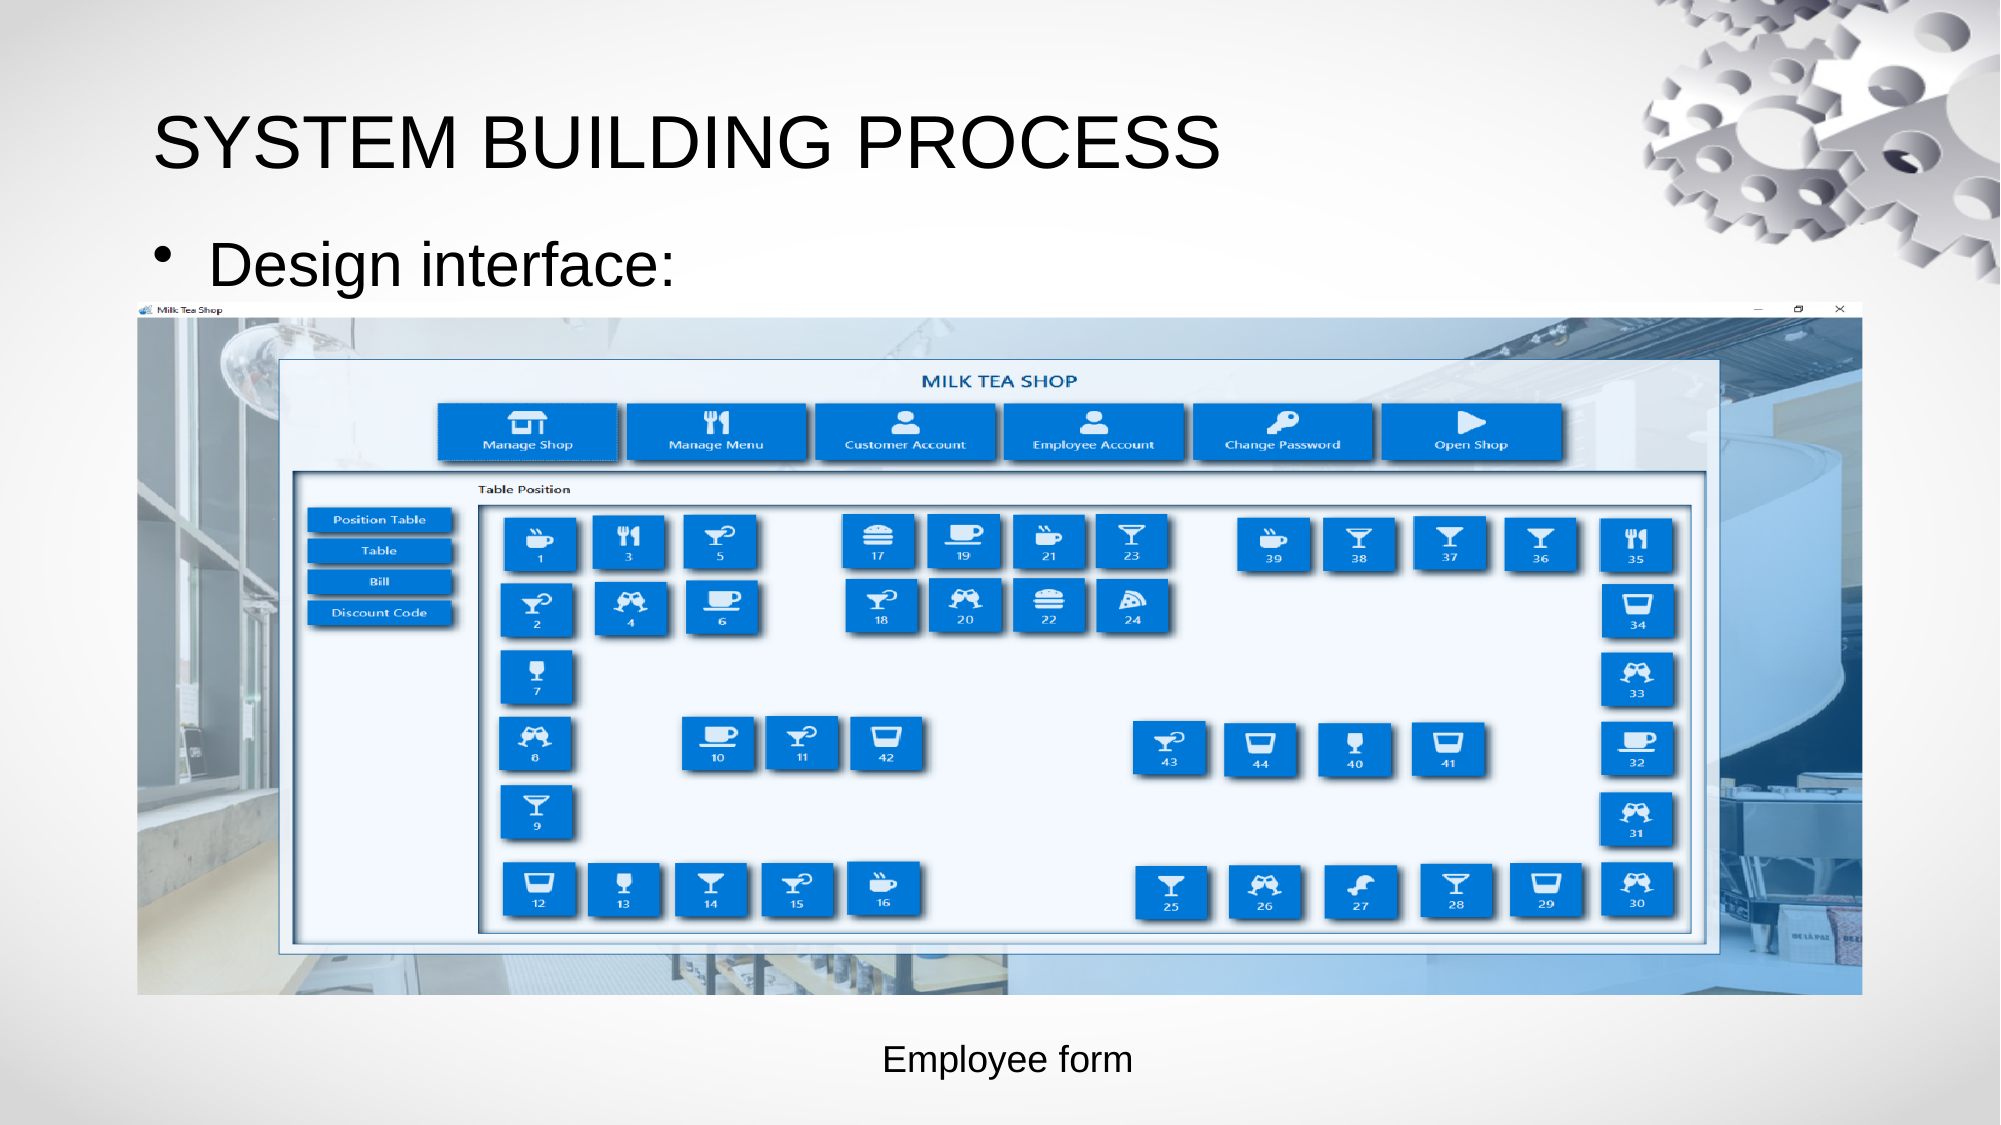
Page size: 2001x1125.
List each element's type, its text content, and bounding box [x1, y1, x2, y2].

list Design interface: [137, 216, 1895, 1014]
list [137, 302, 1863, 995]
picture [0, 0, 2000, 1125]
title SYSTEM BUILDING PROCESS [137, 59, 1863, 216]
text_box Employee form [679, 1027, 1337, 1088]
